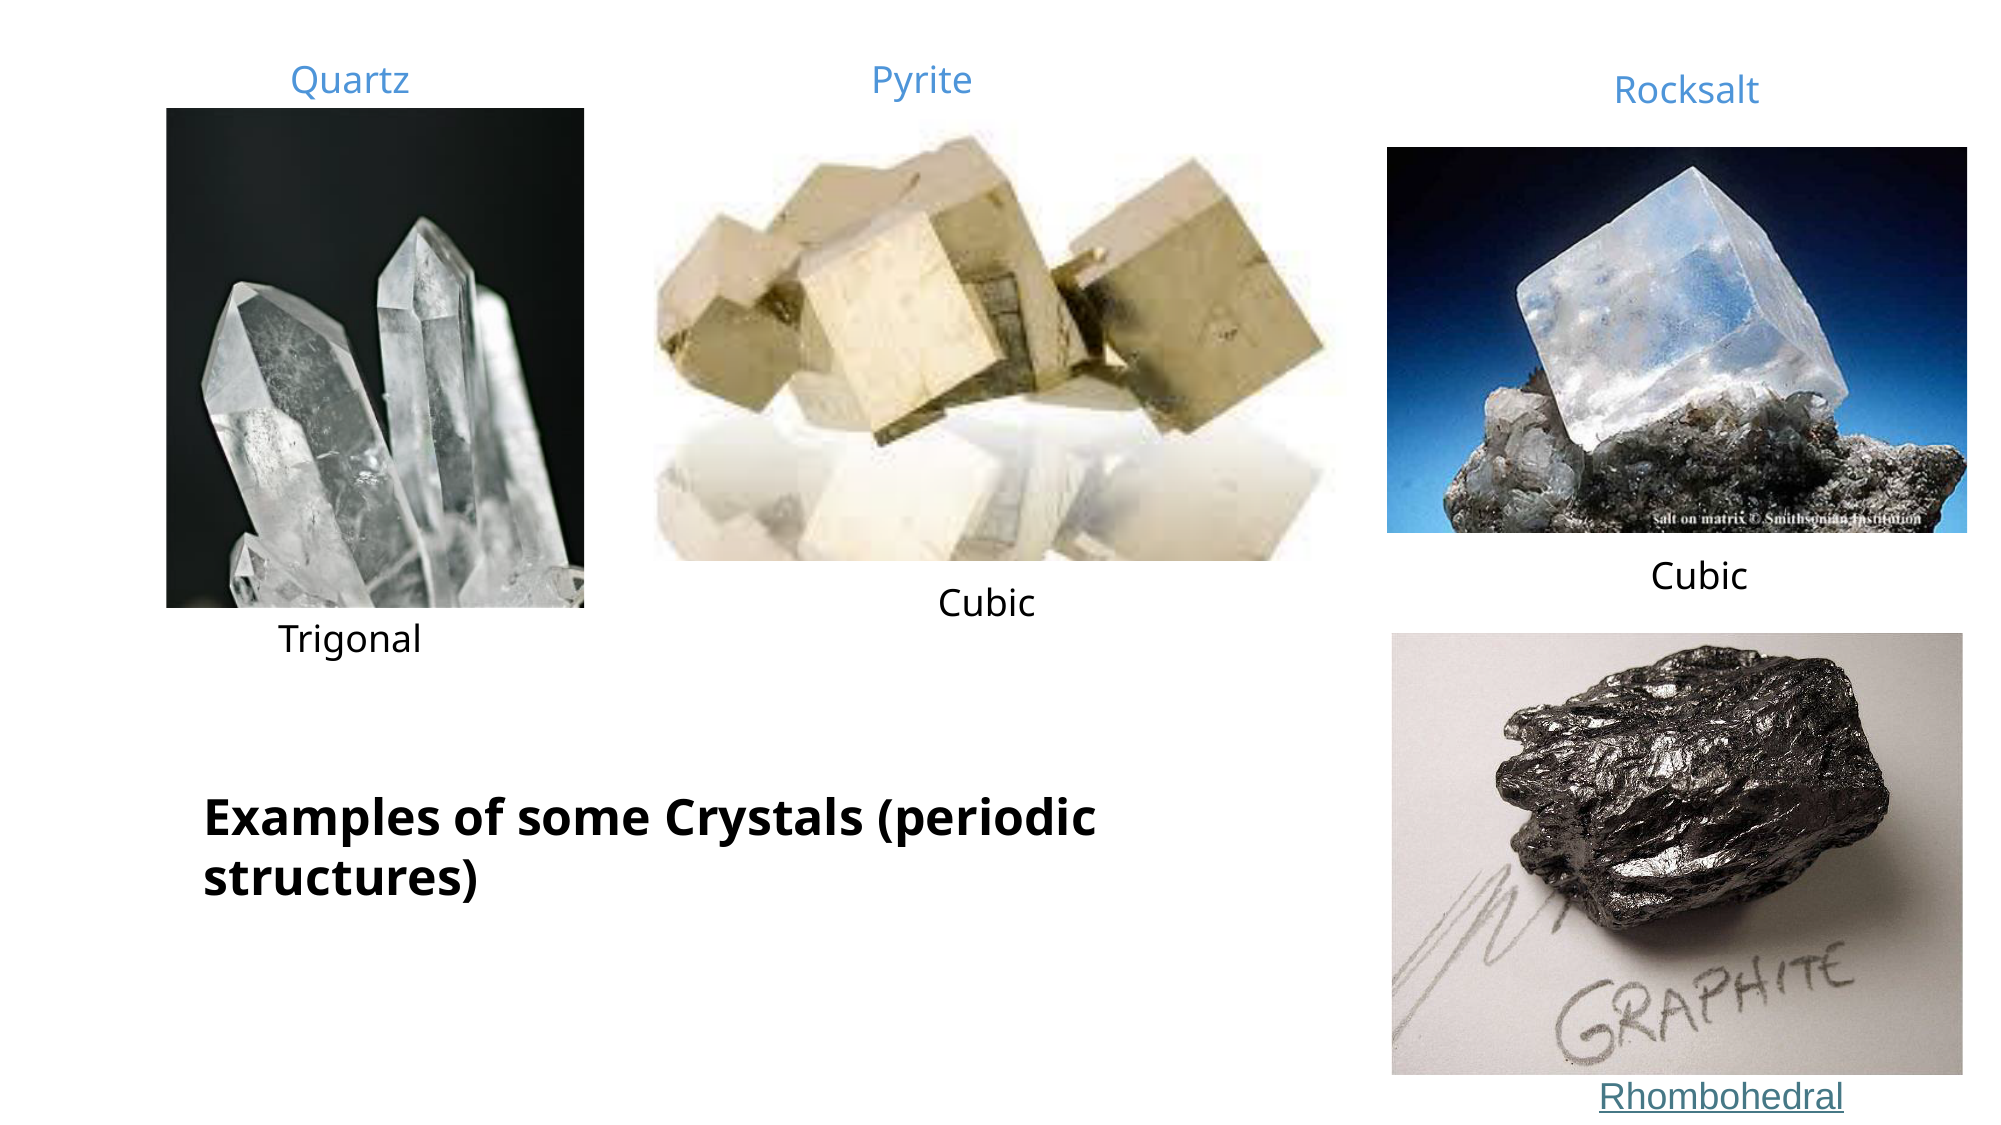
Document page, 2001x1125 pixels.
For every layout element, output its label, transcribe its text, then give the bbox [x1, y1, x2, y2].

picture [1390, 632, 1964, 1076]
text_box Rocksalt [1598, 28, 1790, 118]
text_box Rhombohedral [1584, 1076, 1866, 1125]
text_box Cubic [923, 561, 1077, 632]
text_box Trigonal [263, 609, 443, 668]
picture [1386, 146, 1968, 533]
text_box Examples of some Crystals (periodic structures) [188, 753, 1370, 913]
text_box Pyrite [856, 18, 1011, 109]
text_box Cubic [1635, 533, 1790, 605]
picture [165, 107, 585, 609]
text_box Quartz [275, 18, 444, 107]
picture [653, 118, 1347, 561]
